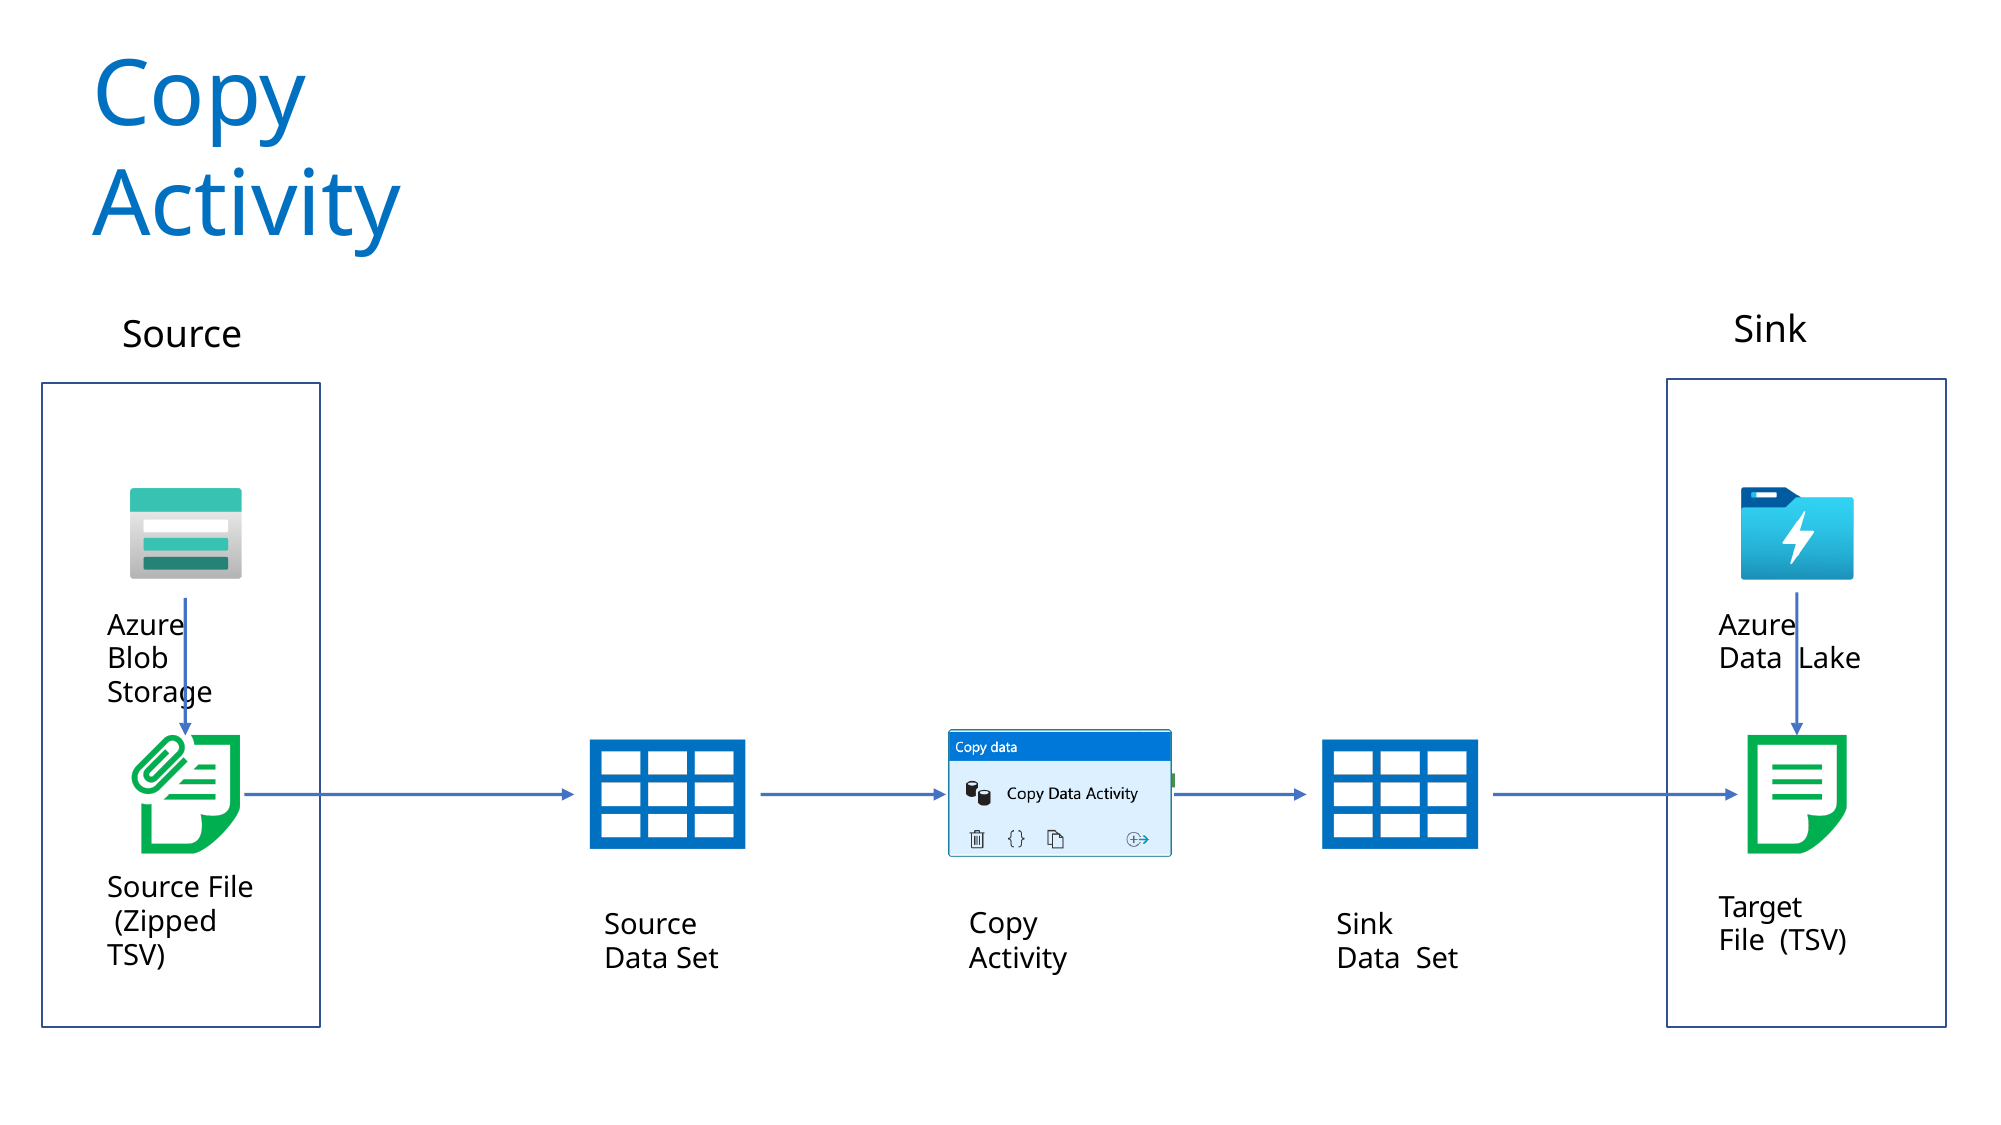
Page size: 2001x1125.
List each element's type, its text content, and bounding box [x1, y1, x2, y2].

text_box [40, 381, 322, 1029]
picture [948, 729, 1173, 858]
picture [1739, 734, 1857, 855]
text_box Azure Data Lake [1716, 603, 1795, 675]
text_box [1790, 601, 1804, 733]
text_box Copy Activity [966, 902, 1138, 975]
text_box Azure Data Lake [1799, 603, 1867, 675]
picture [1737, 473, 1857, 593]
title Copy Activity [90, 31, 620, 254]
text_box Source Data Set [602, 902, 720, 1008]
text_box Sink Data Set [1334, 902, 1466, 975]
picture [125, 473, 245, 593]
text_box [244, 700, 947, 889]
text_box Sink [1731, 302, 1809, 350]
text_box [1173, 700, 1739, 889]
text_box Target File (TSV) [1716, 885, 1857, 957]
text_box [1667, 378, 1946, 1027]
text_box Source [120, 307, 243, 355]
